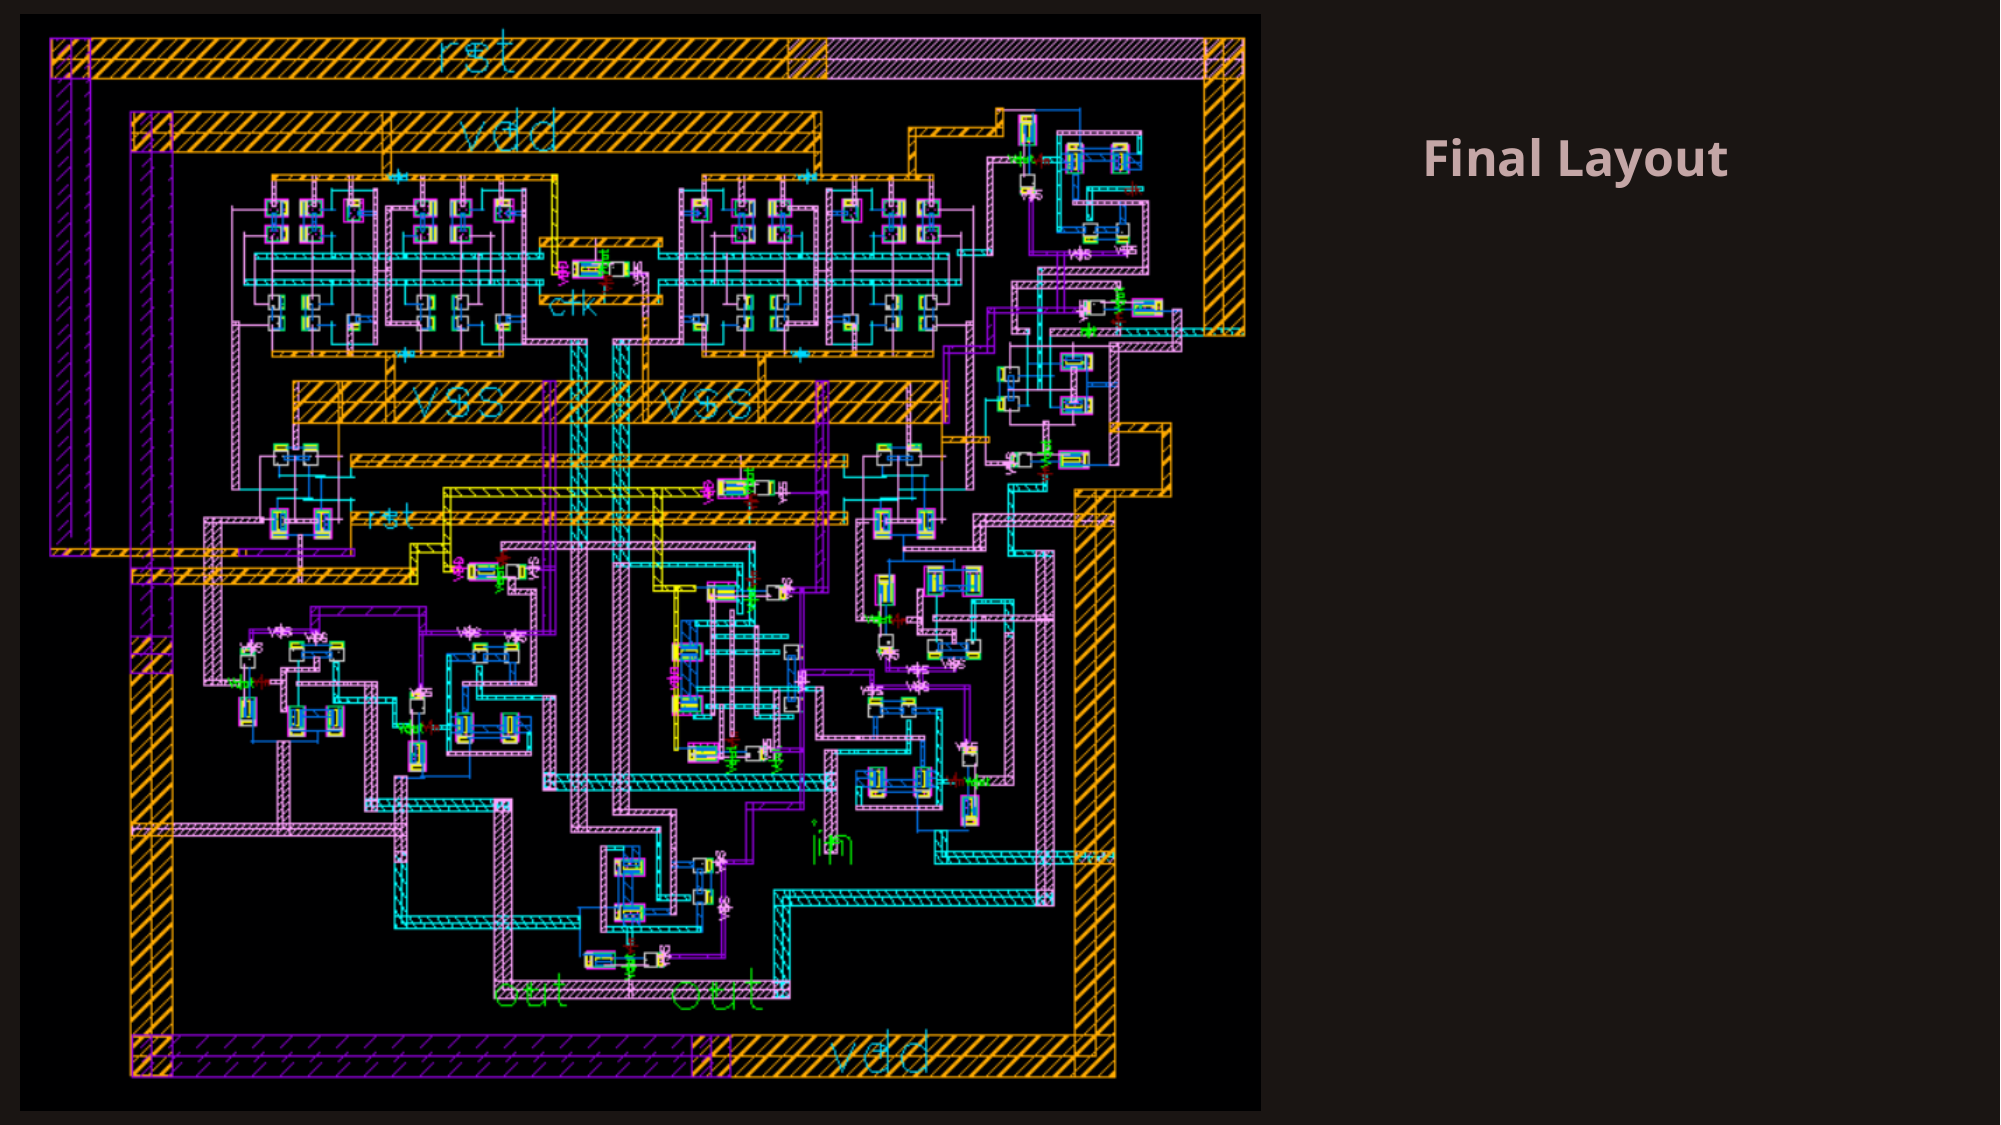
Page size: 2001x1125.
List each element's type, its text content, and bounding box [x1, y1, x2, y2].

text_box Final Layout [1407, 119, 2000, 195]
picture [19, 13, 1261, 1111]
